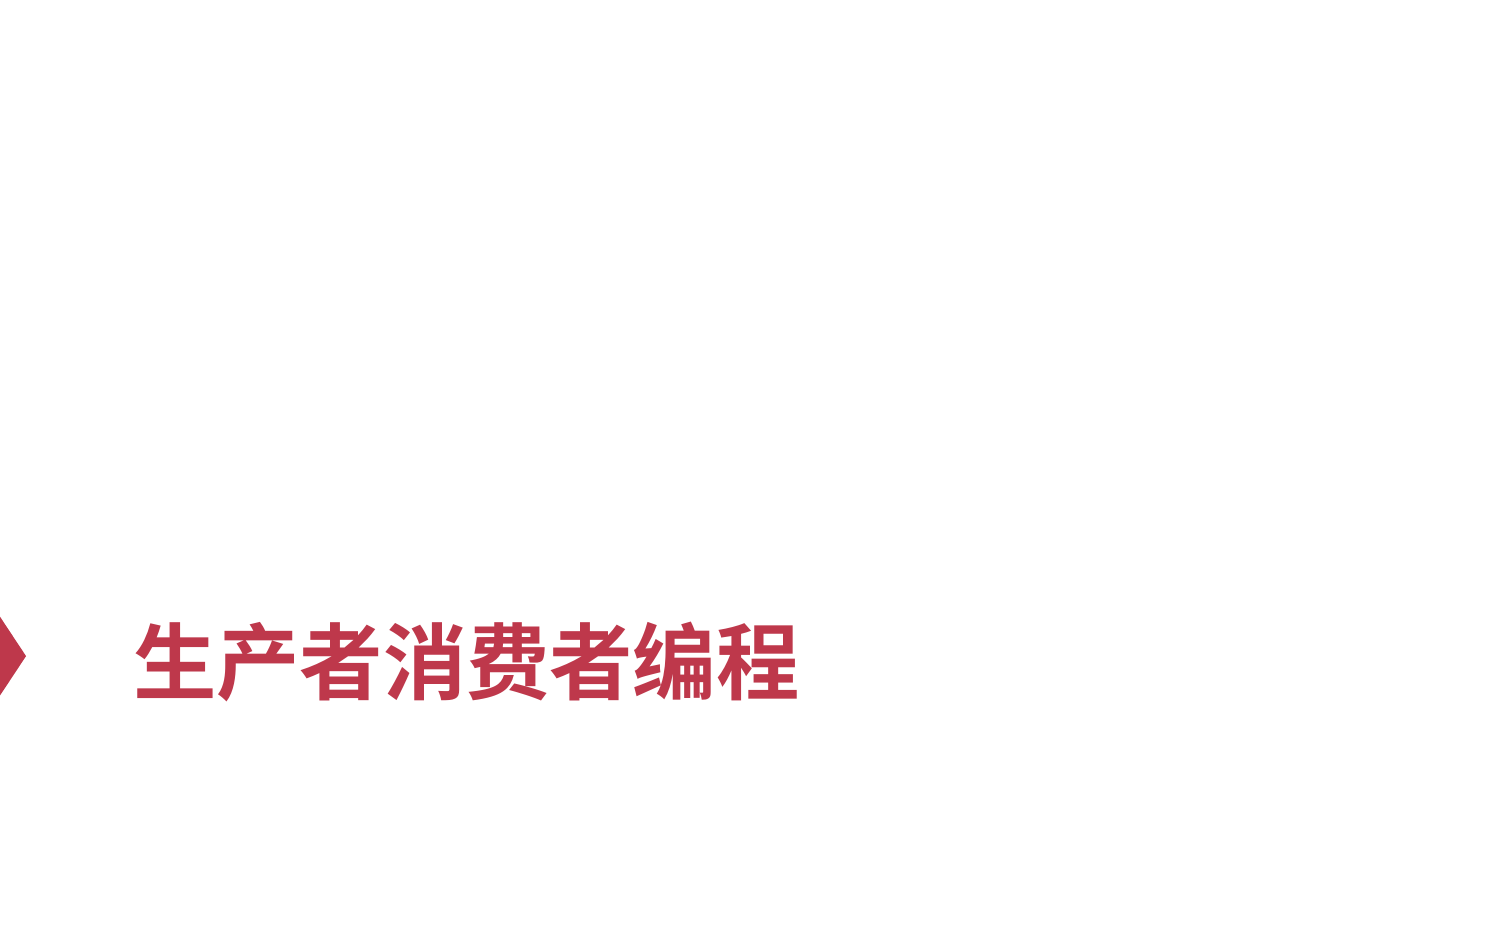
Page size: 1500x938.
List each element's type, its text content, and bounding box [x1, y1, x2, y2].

title 生产者消费者编程 [118, 602, 1394, 789]
